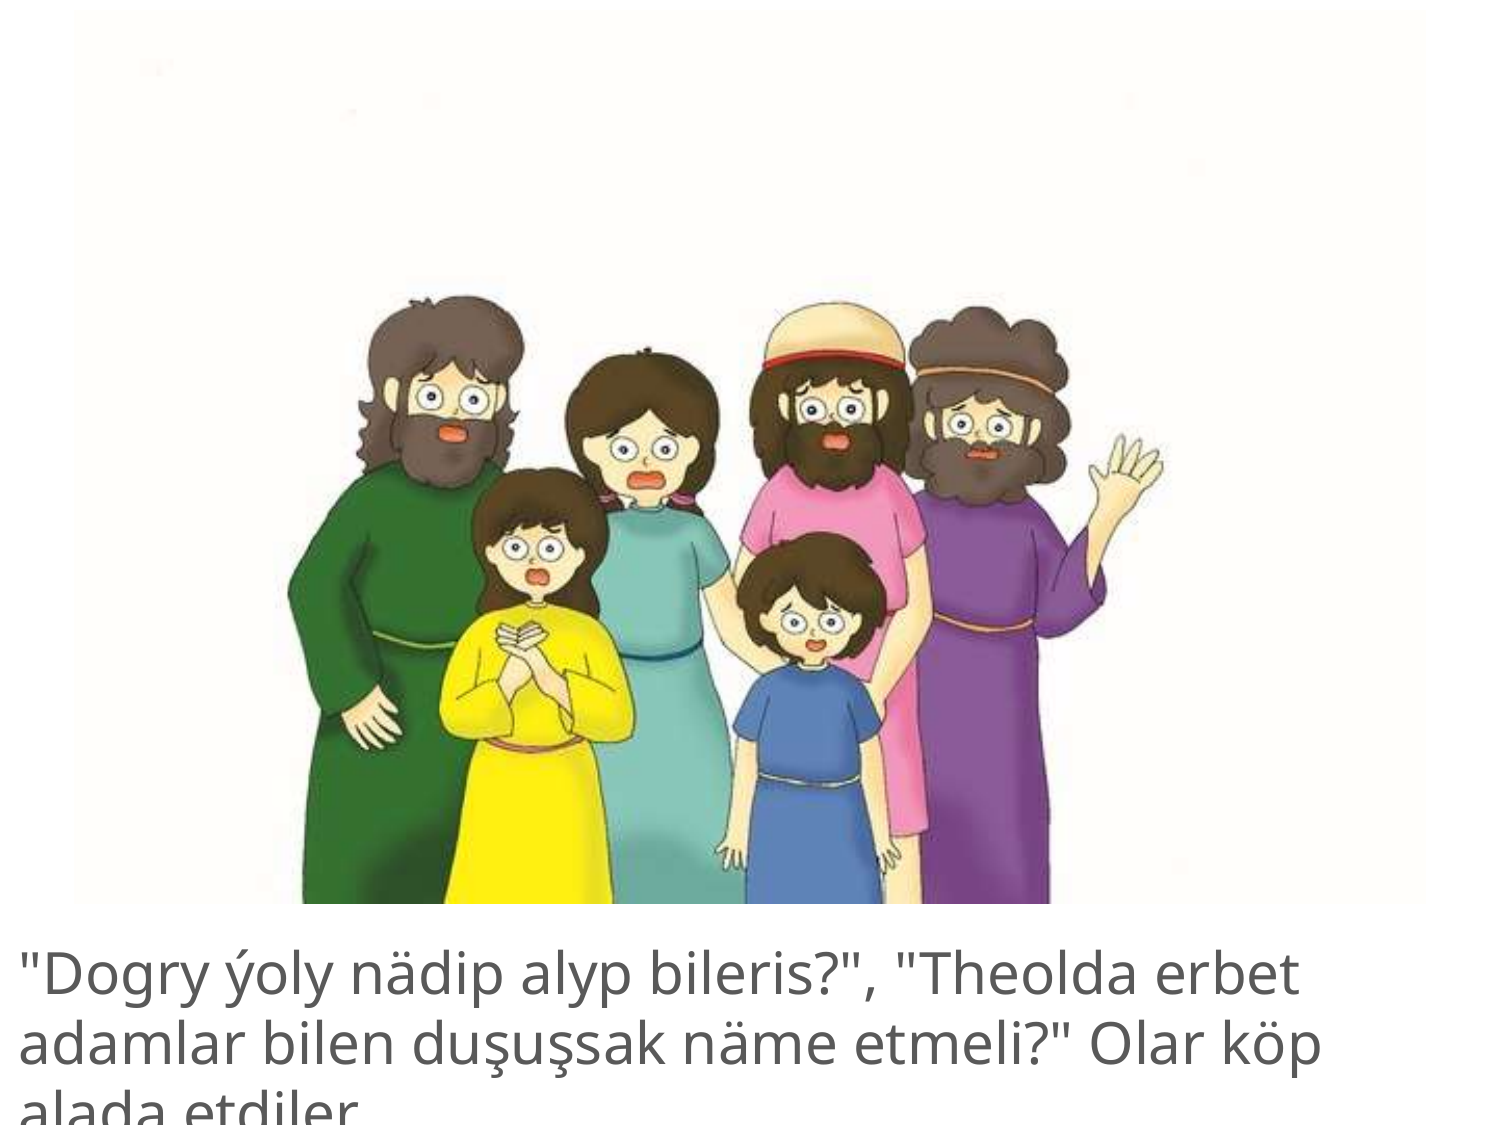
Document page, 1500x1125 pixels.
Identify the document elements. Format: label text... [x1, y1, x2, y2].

picture [74, 10, 1426, 905]
text_box "Dogry ýoly nädip alyp bileris?", "Theolda erbet adamlar bilen duşuşsak näme etmeli?" Olar köp alada etdiler. [4, 928, 1475, 1125]
